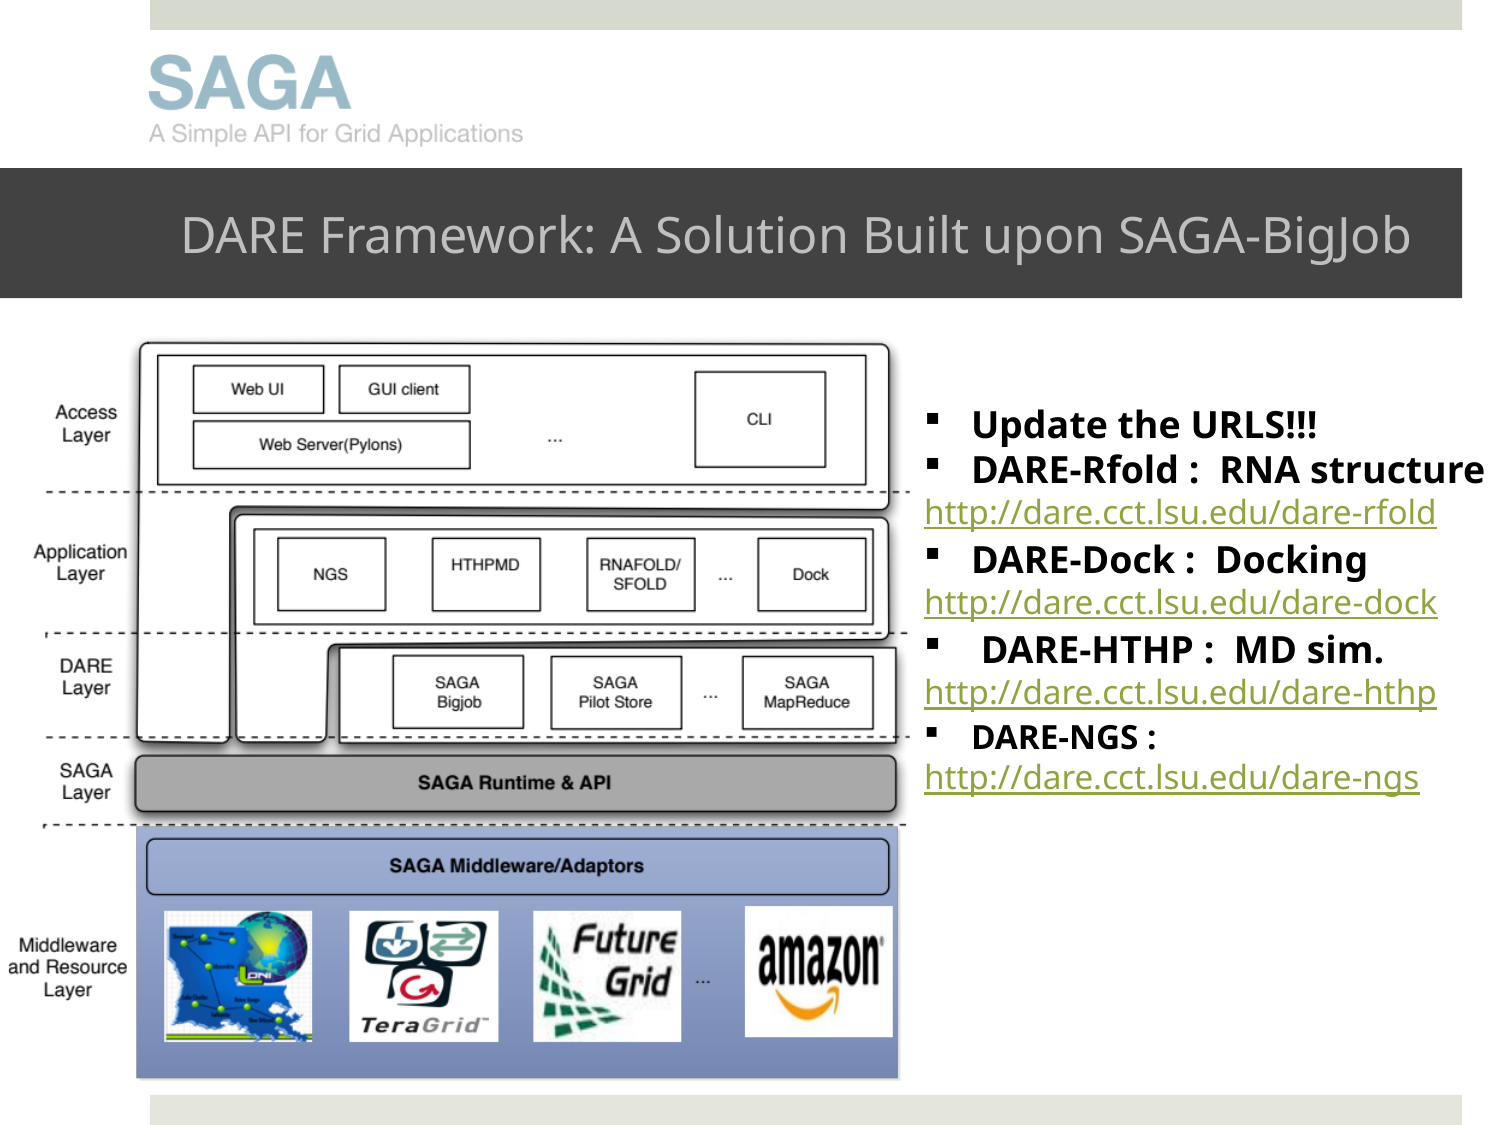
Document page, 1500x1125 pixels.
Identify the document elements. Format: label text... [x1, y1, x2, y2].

text_box Update the URLS!!! DARE-Rfold : RNA structure http://dare.cct.lsu.edu/dare-rfold DARE-Dock : Docking http://dare.cct.lsu.edu/dare-dock DARE-HTHP : MD sim. http://dare.cct.lsu.edu/dare-hthp DARE-NGS : http://dare.cct.lsu.edu/dare-ngs [915, 393, 1500, 809]
picture [7, 330, 915, 1082]
title DARE Framework: A Solution Built upon SAGA-BigJob [0, 168, 1463, 299]
picture [148, 54, 523, 147]
